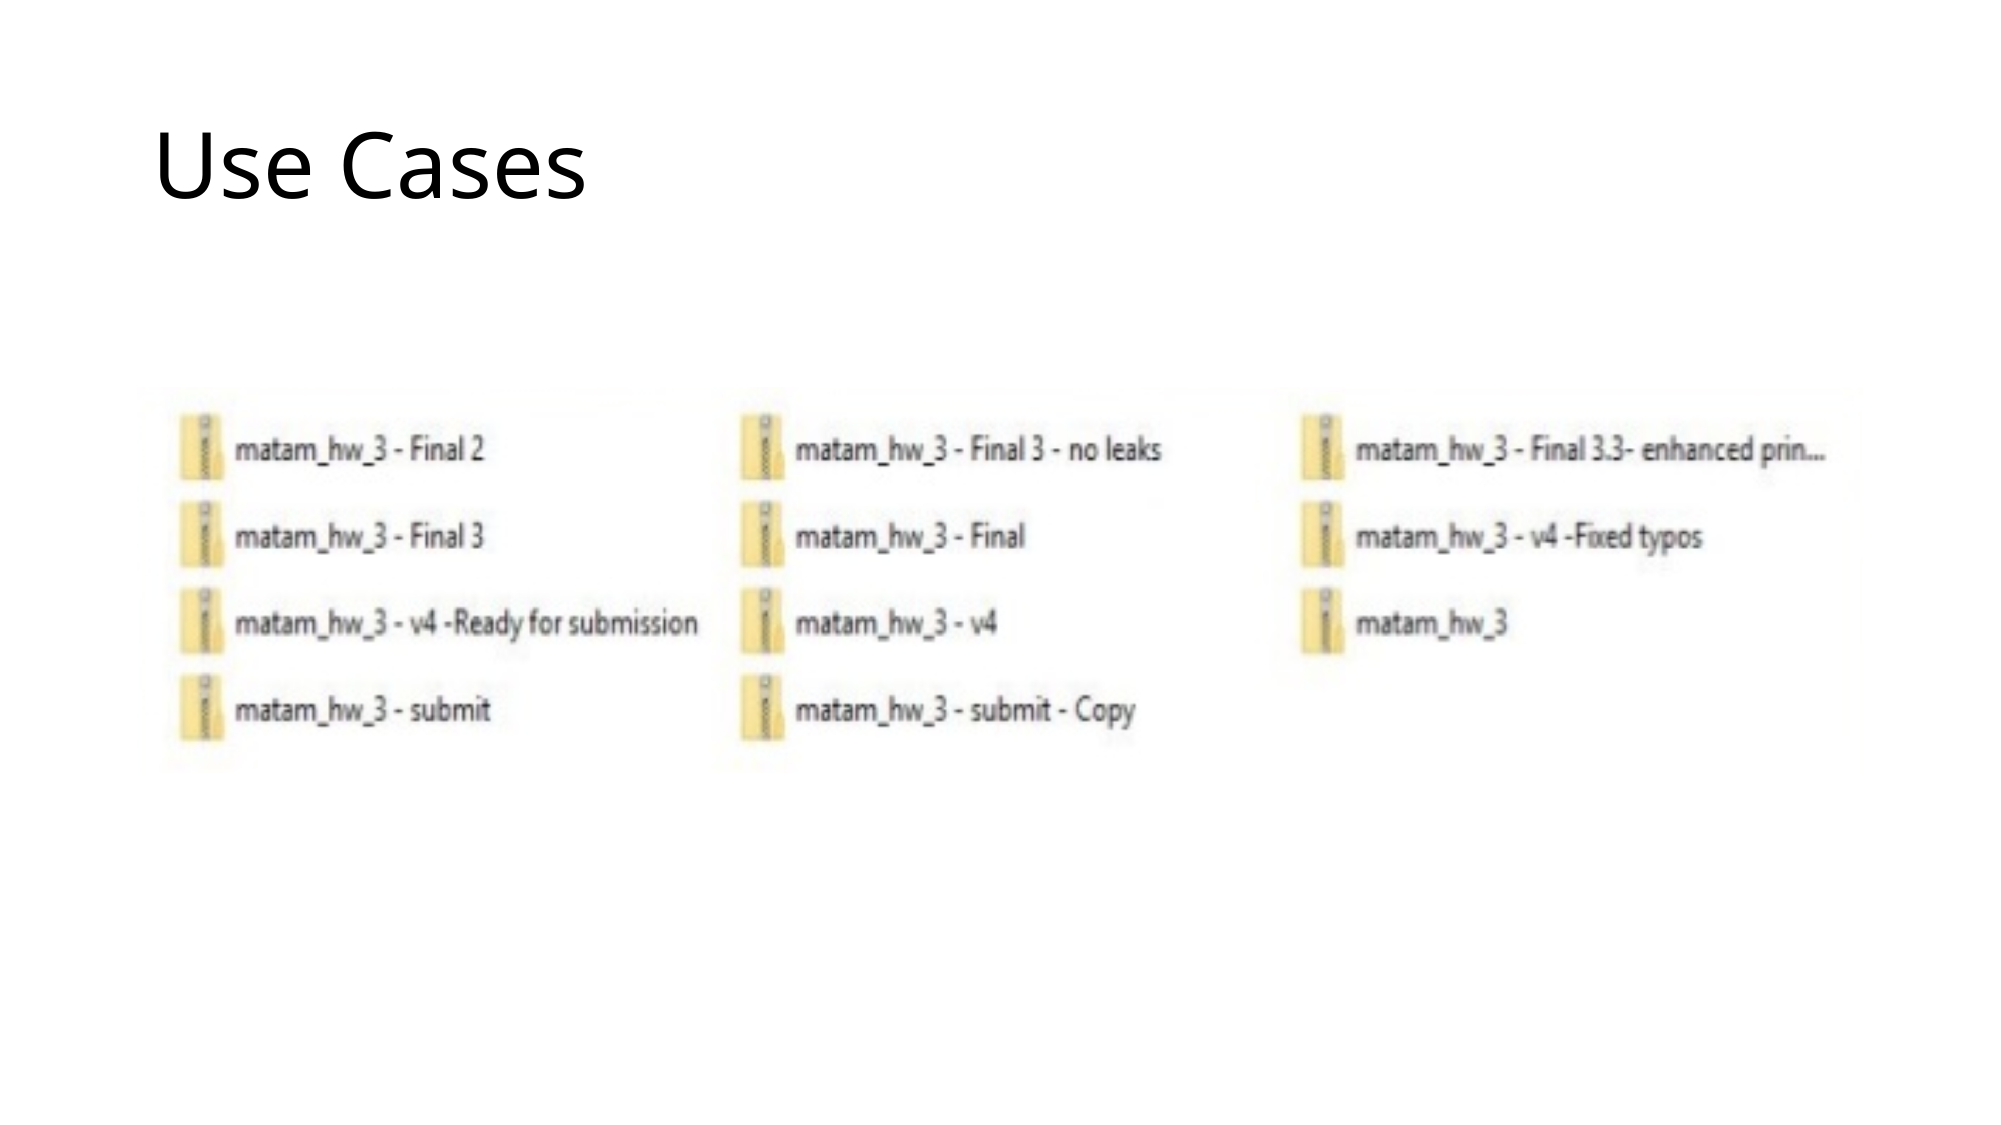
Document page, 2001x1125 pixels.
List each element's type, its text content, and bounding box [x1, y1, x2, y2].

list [137, 387, 1863, 773]
title Use Cases [137, 59, 1863, 278]
